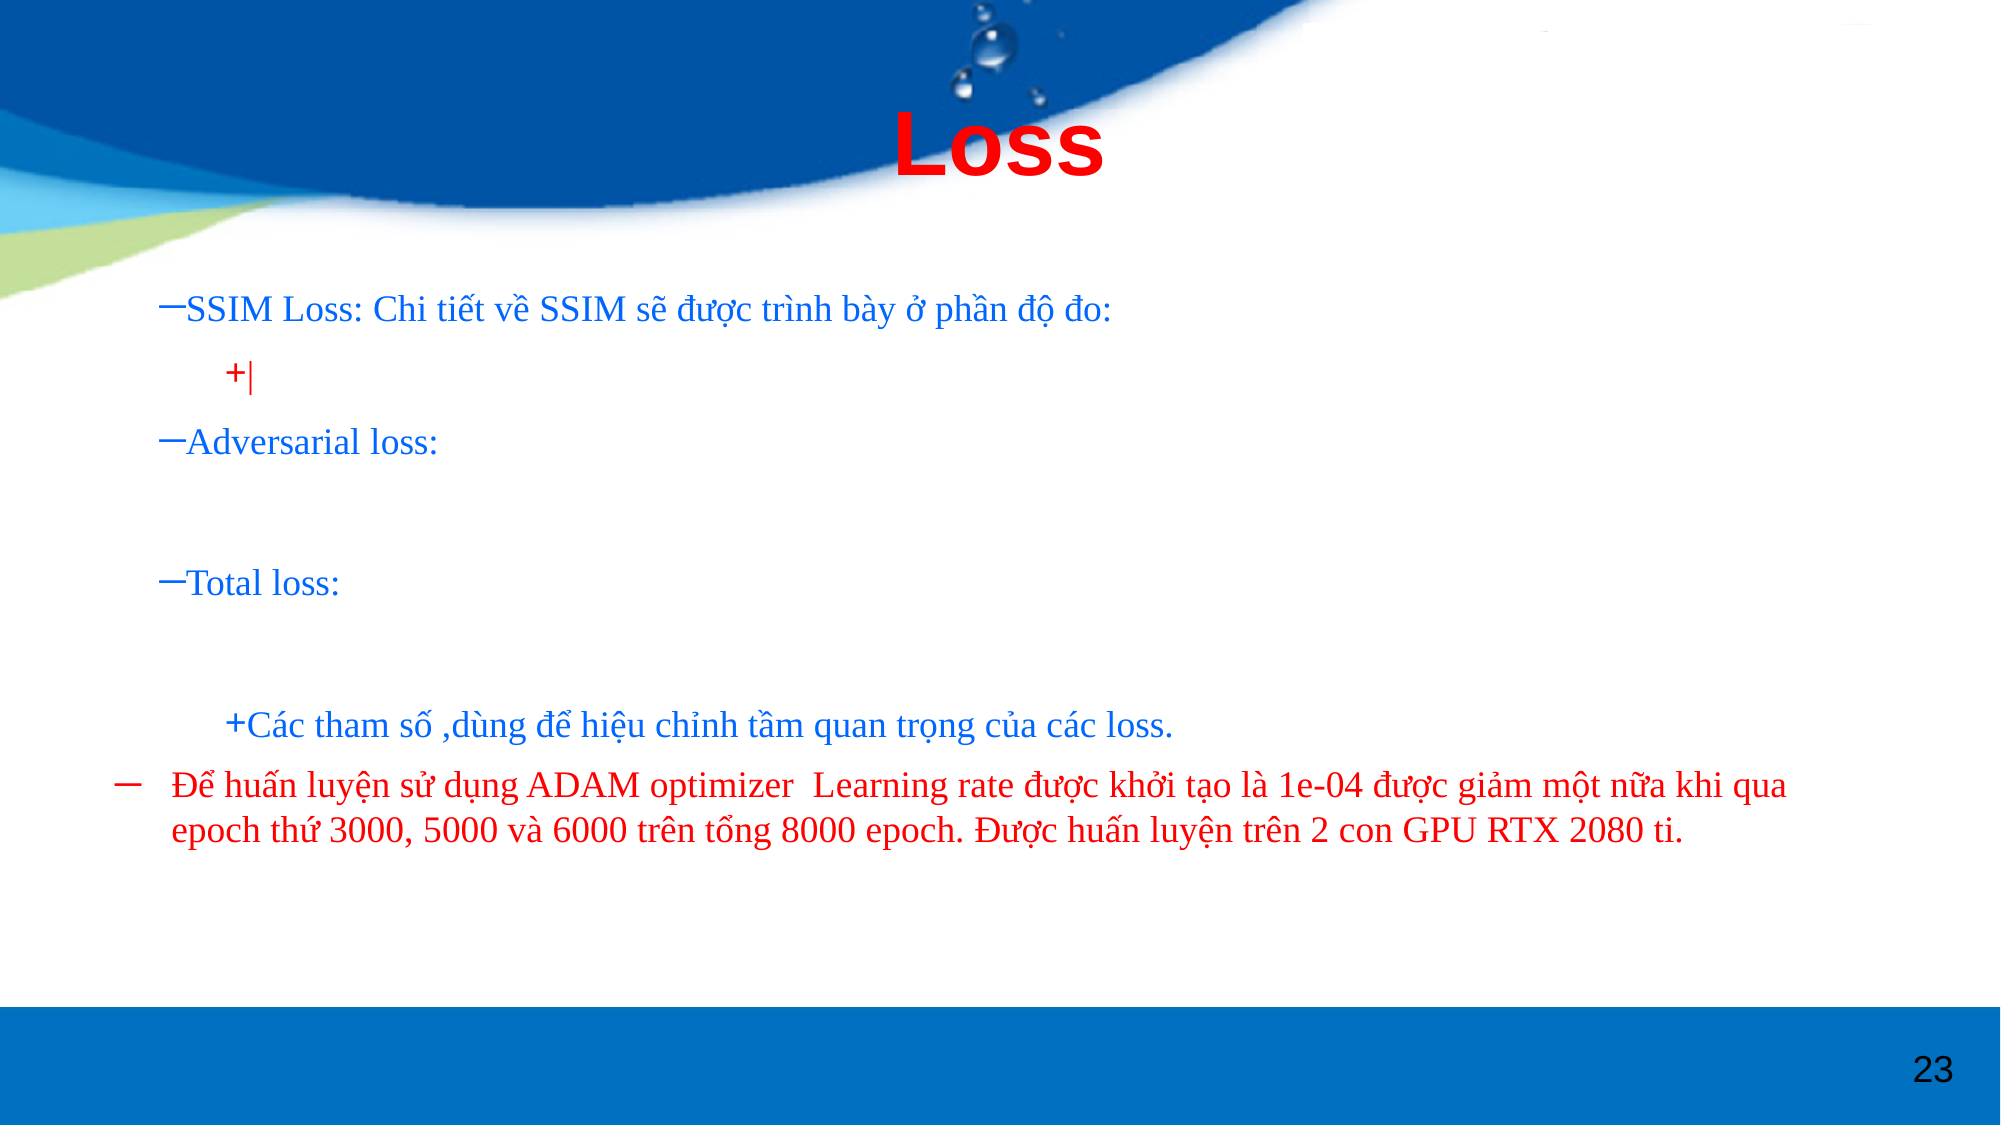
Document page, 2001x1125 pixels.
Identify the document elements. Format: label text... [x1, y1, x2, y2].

picture [0, 0, 2001, 1125]
title Loss [99, 45, 1900, 233]
